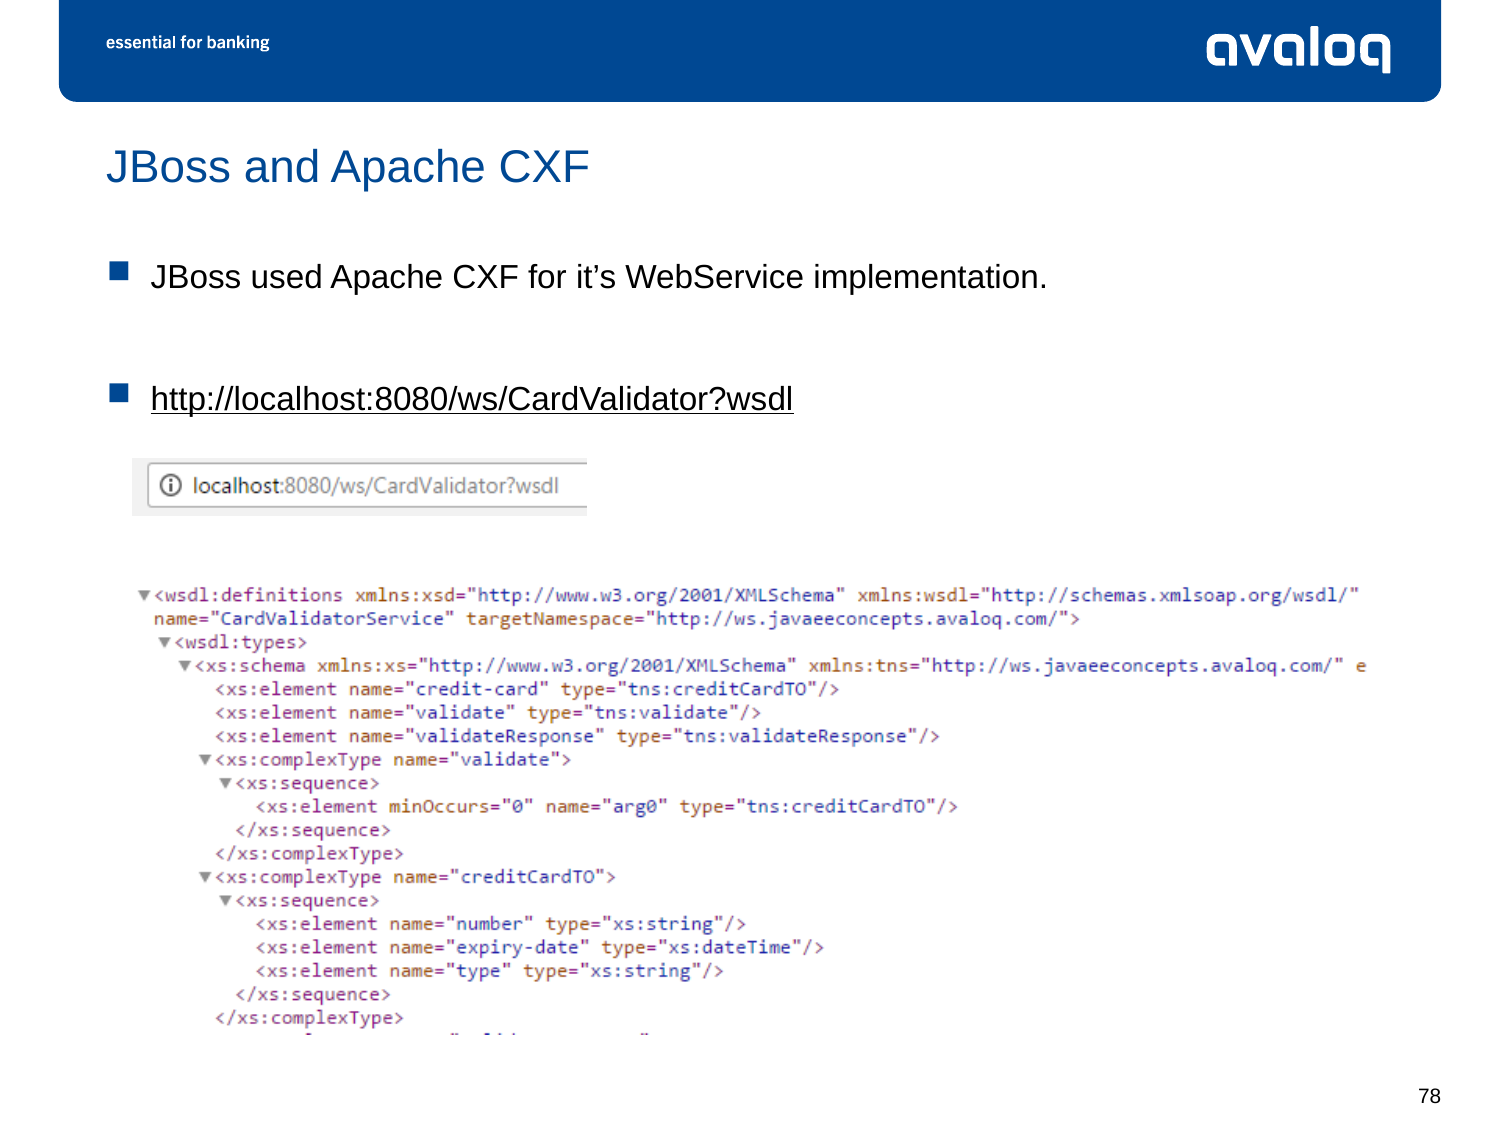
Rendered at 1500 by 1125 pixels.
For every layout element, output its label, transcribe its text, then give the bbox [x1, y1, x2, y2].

picture [131, 575, 1369, 1036]
title JBoss and Apache CXF [105, 142, 1394, 215]
picture [131, 458, 587, 516]
slide_number 78 [1200, 1082, 1442, 1112]
list JBoss used Apache CXF for it’s WebService implementation. http://localhost:8080/ws/CardValidator?wsdl [105, 255, 1394, 1042]
